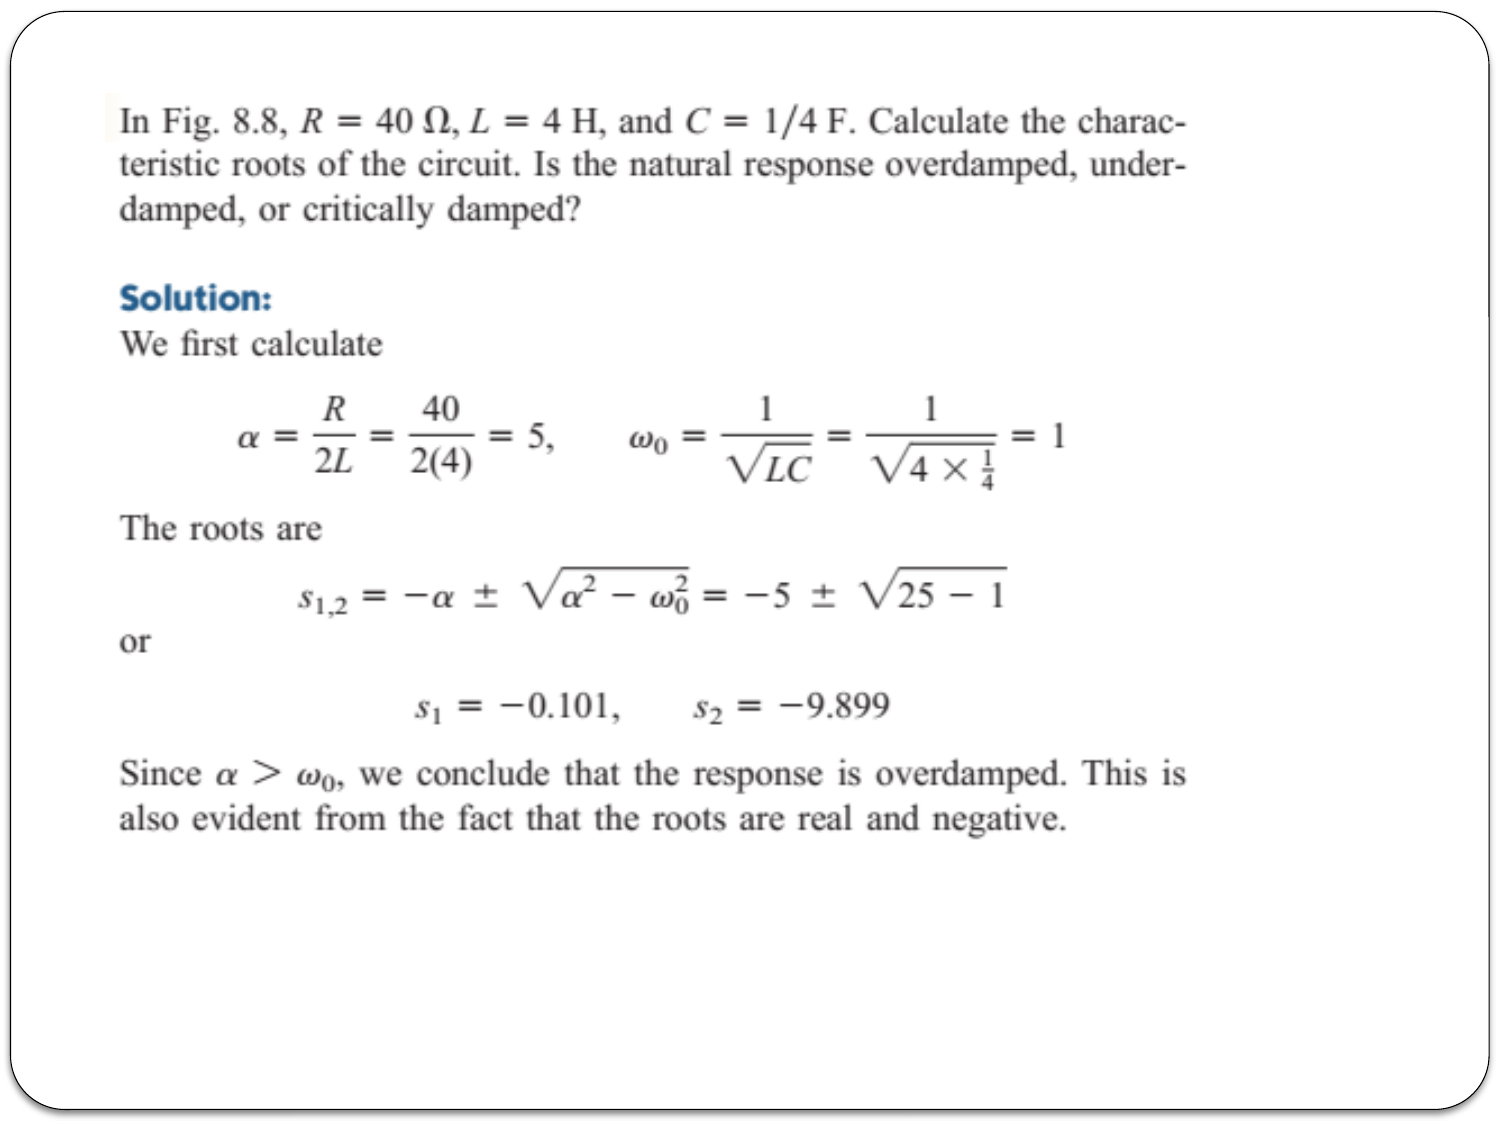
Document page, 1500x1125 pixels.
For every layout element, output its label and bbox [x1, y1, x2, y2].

picture [105, 93, 1219, 871]
